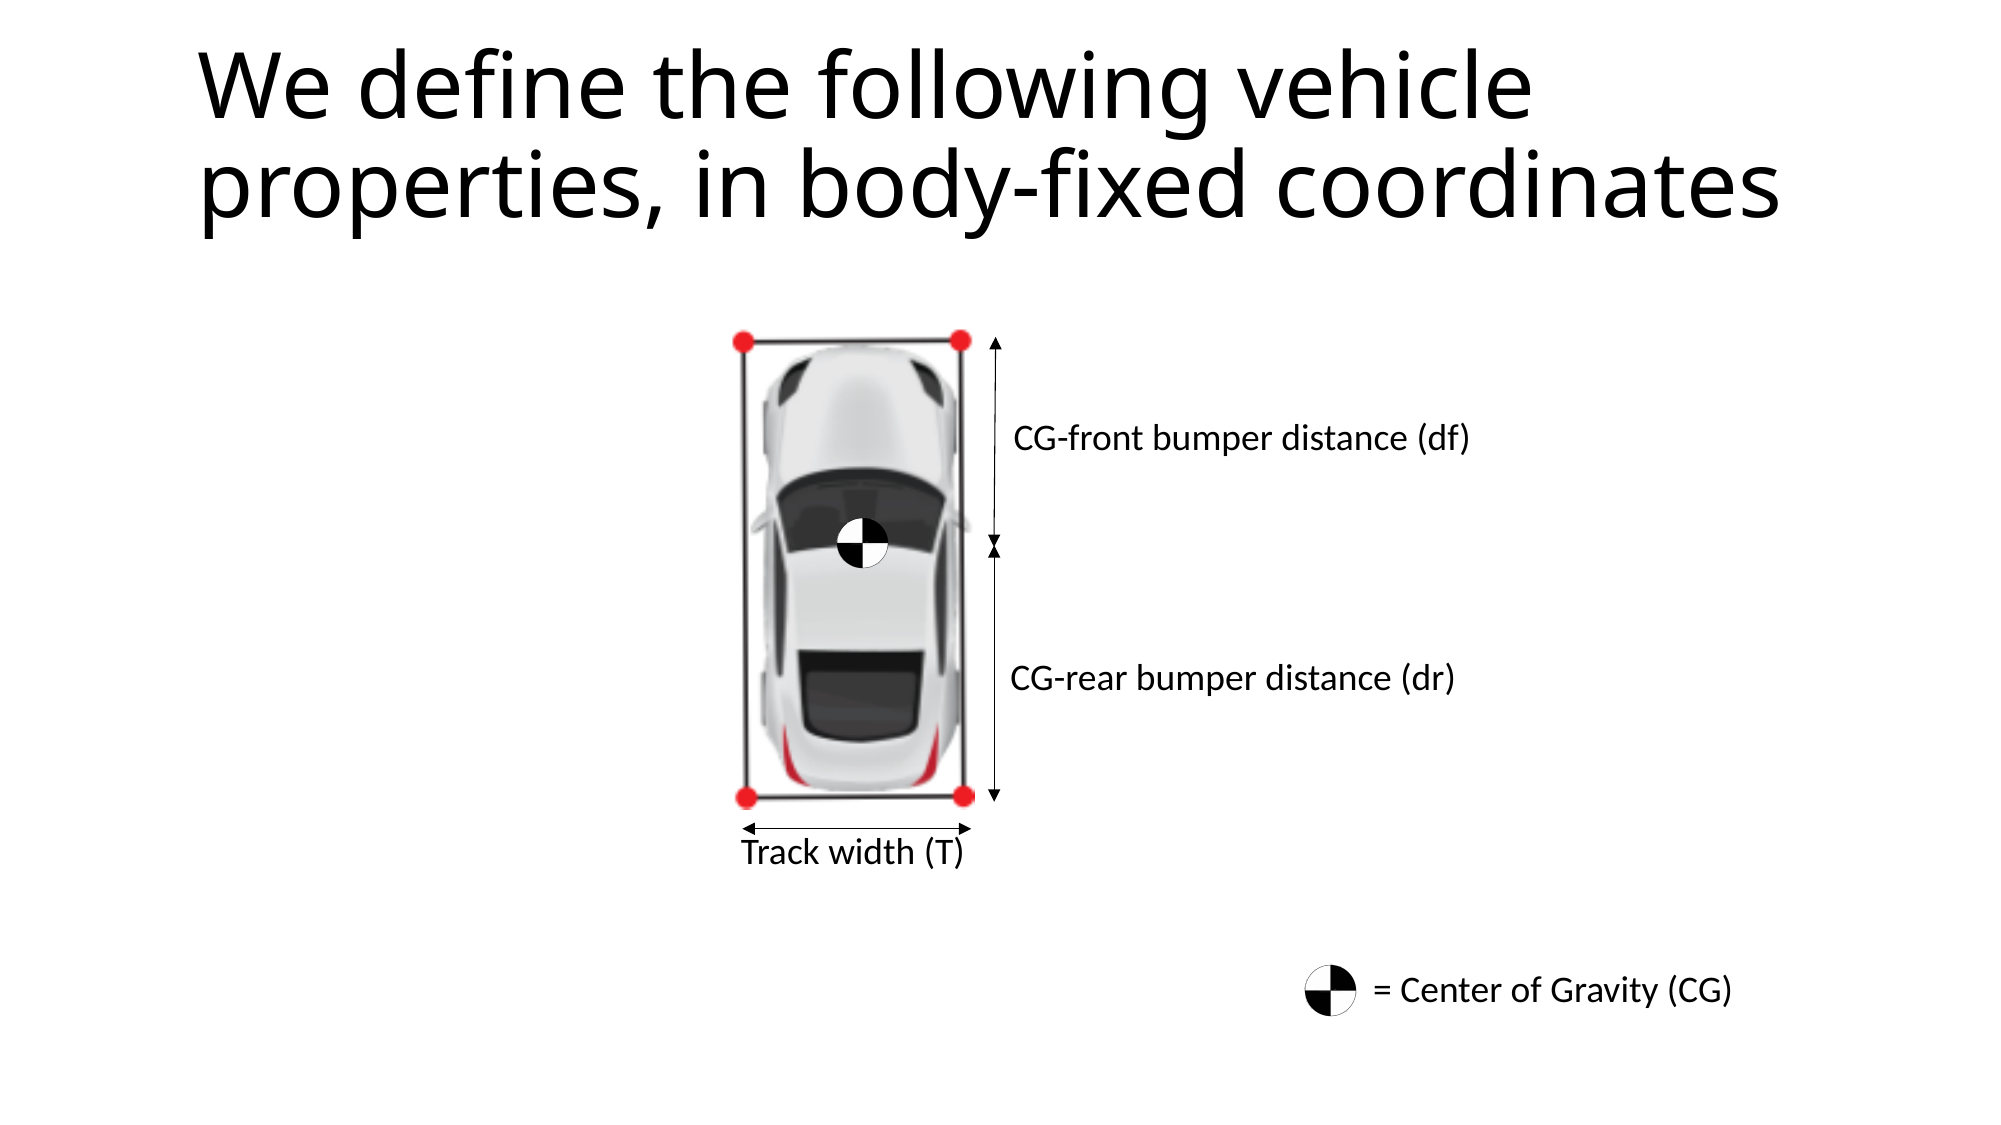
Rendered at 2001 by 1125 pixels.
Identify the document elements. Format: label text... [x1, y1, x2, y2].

text_box Track width (T) [726, 819, 1016, 880]
text_box = Center of Gravity (CG) [1349, 957, 1749, 1018]
picture [726, 323, 975, 810]
picture [1302, 962, 1359, 1019]
text_box CG-front bumper distance (df) [998, 405, 1487, 466]
title We define the following vehicle properties, in body-fixed coordinates [182, 29, 1908, 248]
text_box CG-rear bumper distance (dr) [995, 646, 1475, 706]
